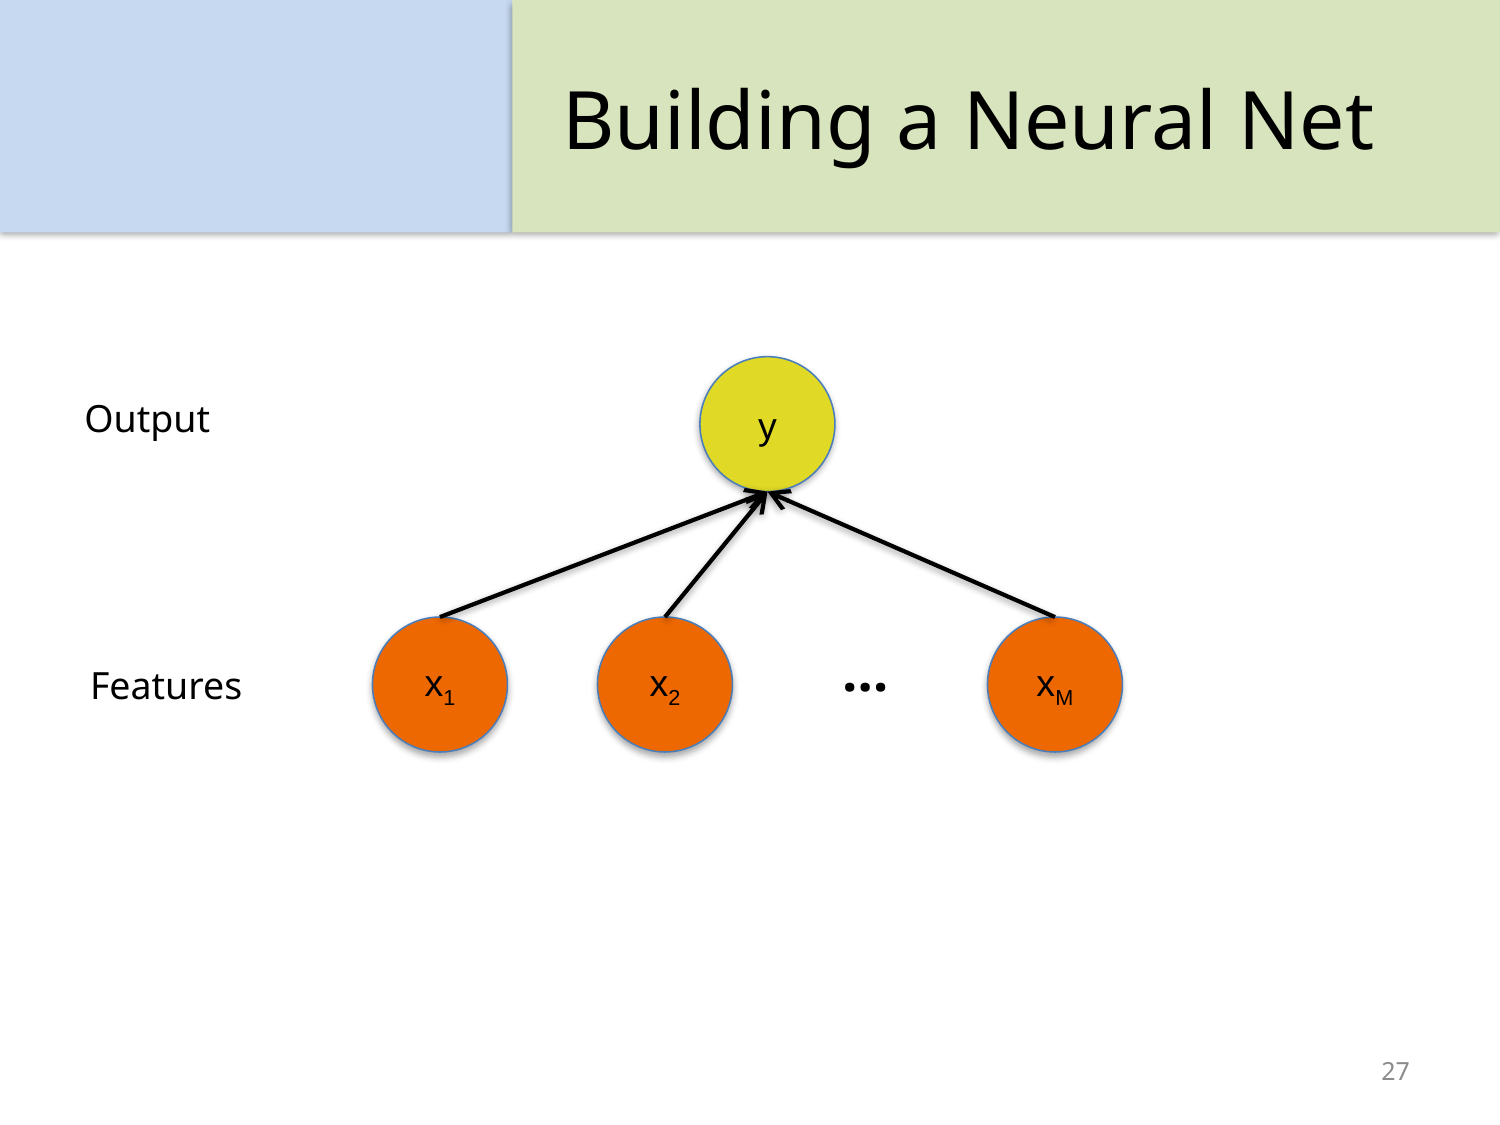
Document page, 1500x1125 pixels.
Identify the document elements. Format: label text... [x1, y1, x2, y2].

text_box … [822, 630, 910, 710]
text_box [540, 390, 667, 719]
text_box Output [69, 387, 282, 448]
title Building a Neural Net [512, 23, 1425, 211]
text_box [653, 502, 780, 606]
text_box x2 [611, 617, 734, 753]
text_box xM [986, 616, 1124, 753]
text_box x1 [371, 616, 509, 753]
slide_number 27 [1074, 1042, 1425, 1103]
text_box y [699, 355, 836, 489]
text_box Features [0, 654, 335, 715]
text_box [848, 410, 975, 699]
